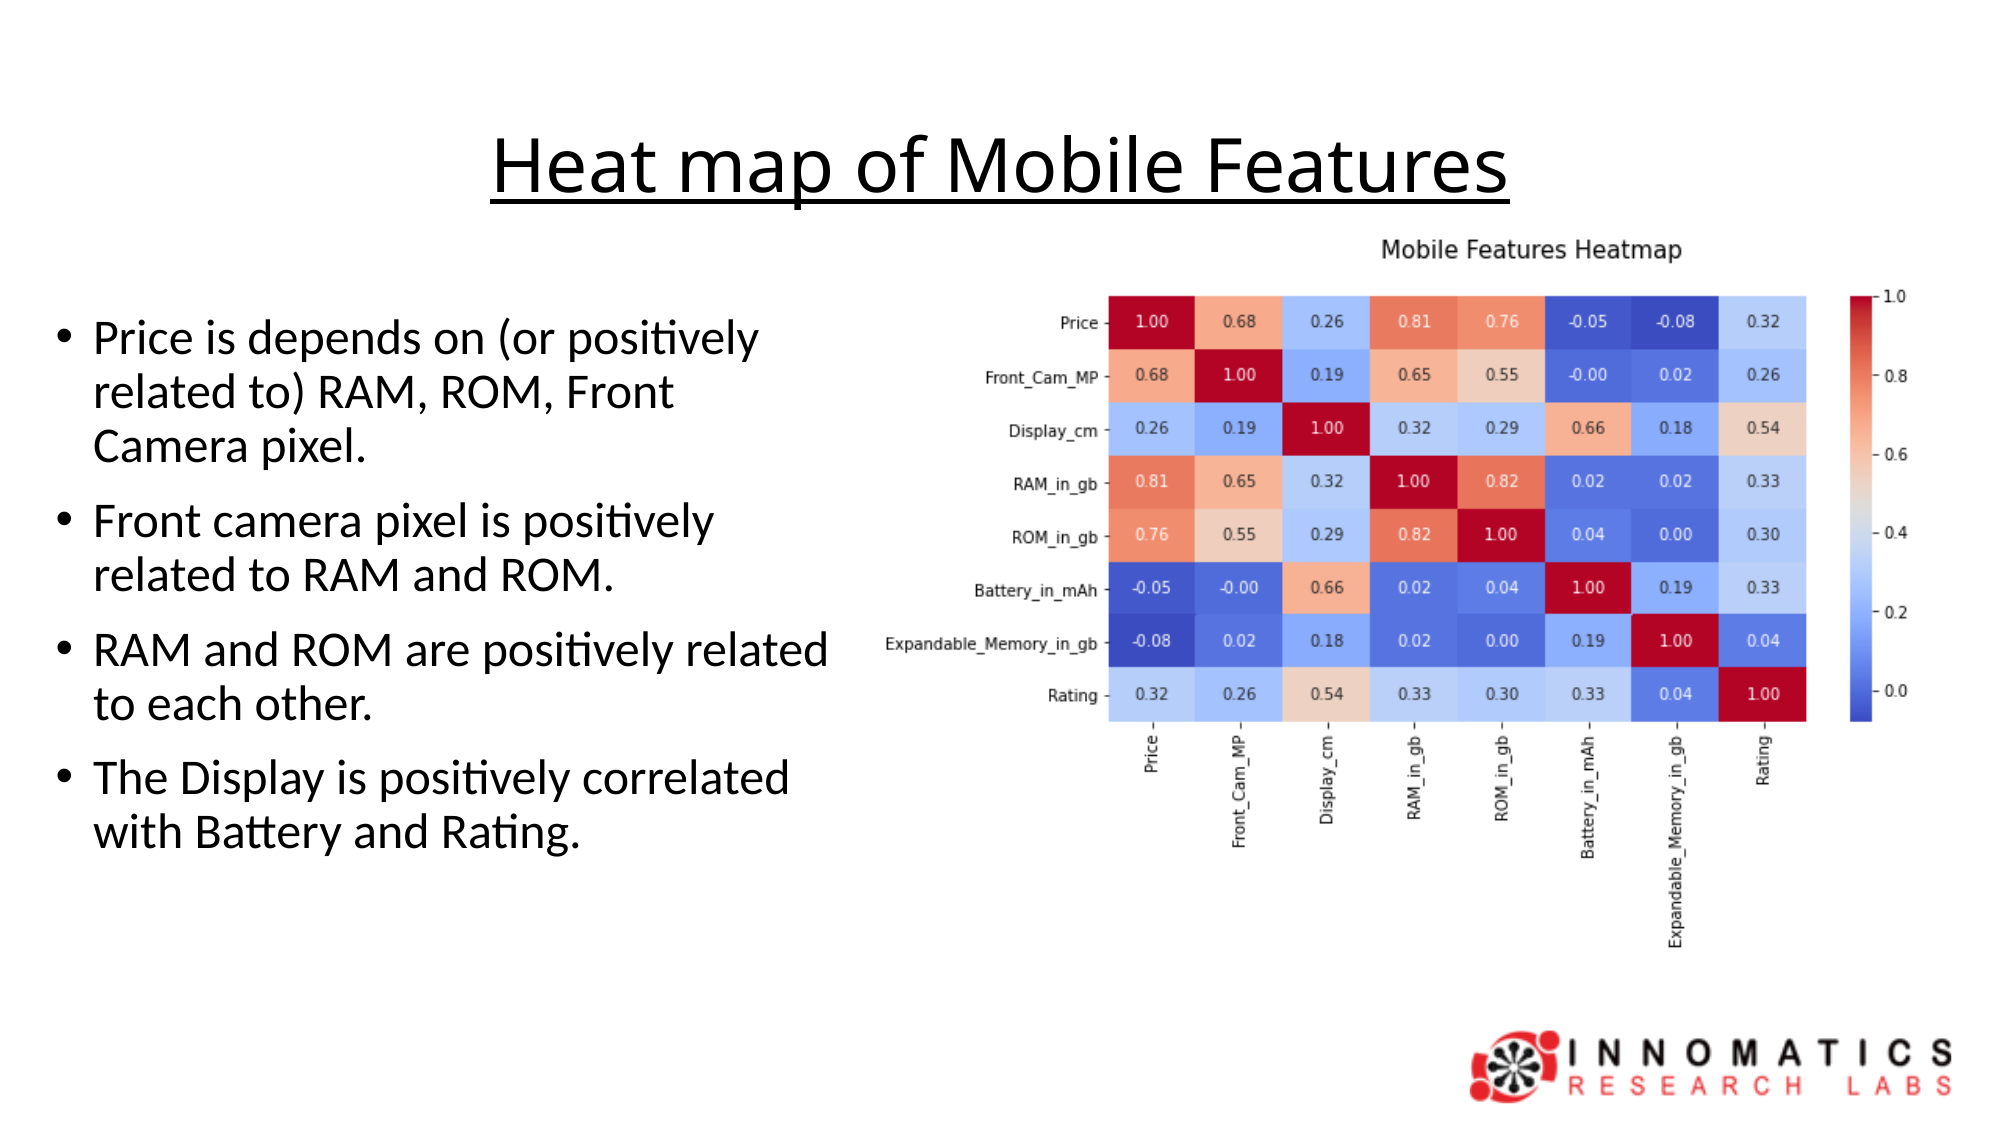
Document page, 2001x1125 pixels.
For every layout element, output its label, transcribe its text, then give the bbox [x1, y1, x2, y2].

picture [865, 229, 1927, 960]
picture [1445, 1014, 1975, 1125]
title Heat map of Mobile Features [137, 59, 1863, 278]
list Price is depends on (or positively related to) RAM, ROM, Front Camera pixel. Front camera pixel is positively related to RAM and ROM. RAM and ROM are positively related to each other. The Display is positively correlated with Battery and Rating. [40, 303, 849, 1018]
